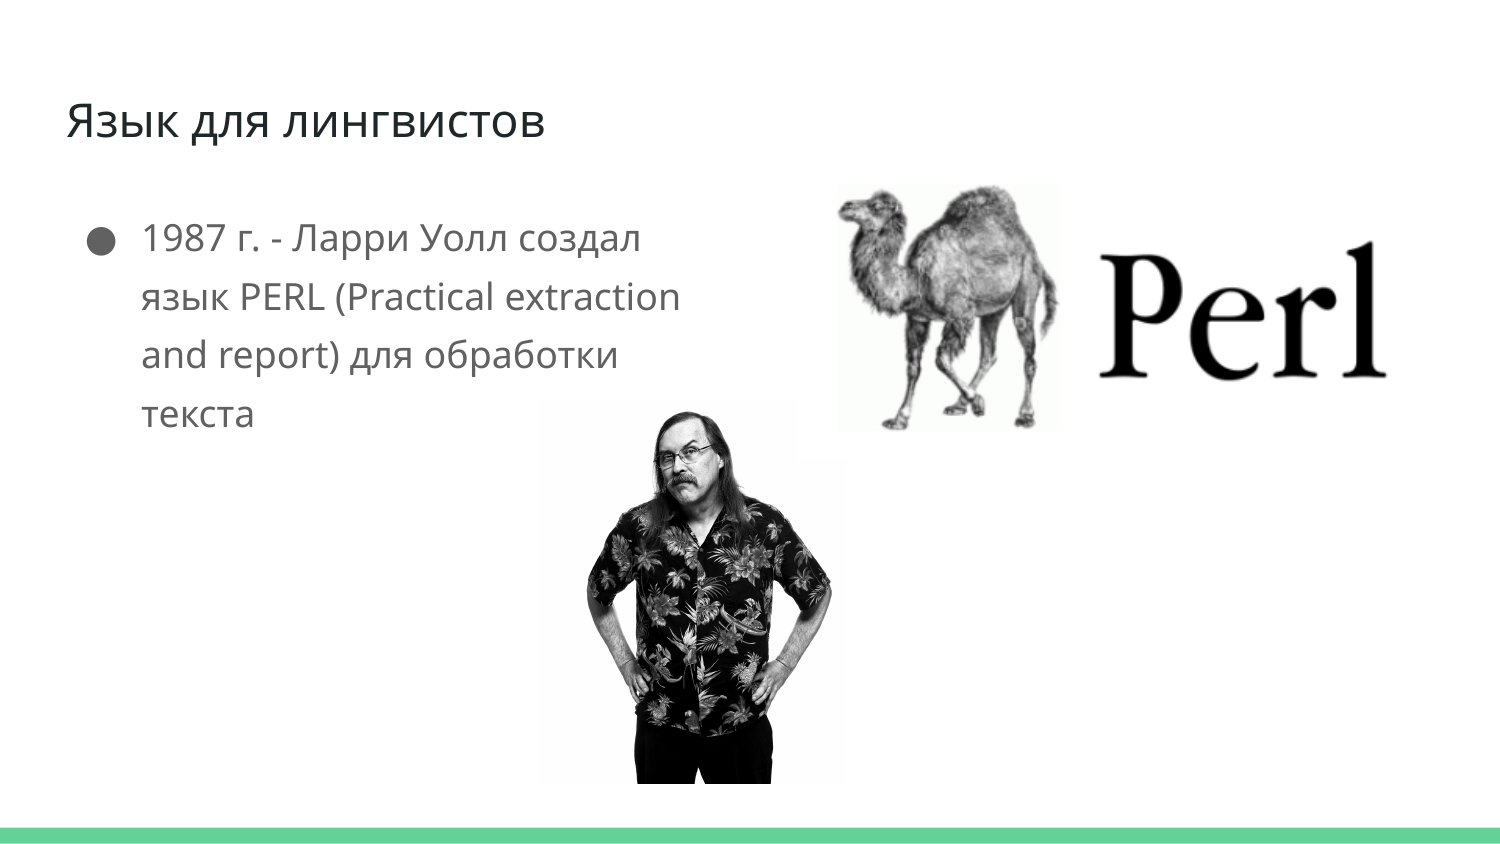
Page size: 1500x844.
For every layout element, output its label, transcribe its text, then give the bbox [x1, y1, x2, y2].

list 1987 г. - Ларри Уолл создал язык PERL (Practical extraction and report) для обработки текста [51, 189, 750, 750]
title Язык для лингвистов [51, 72, 1449, 167]
picture [538, 120, 1422, 785]
